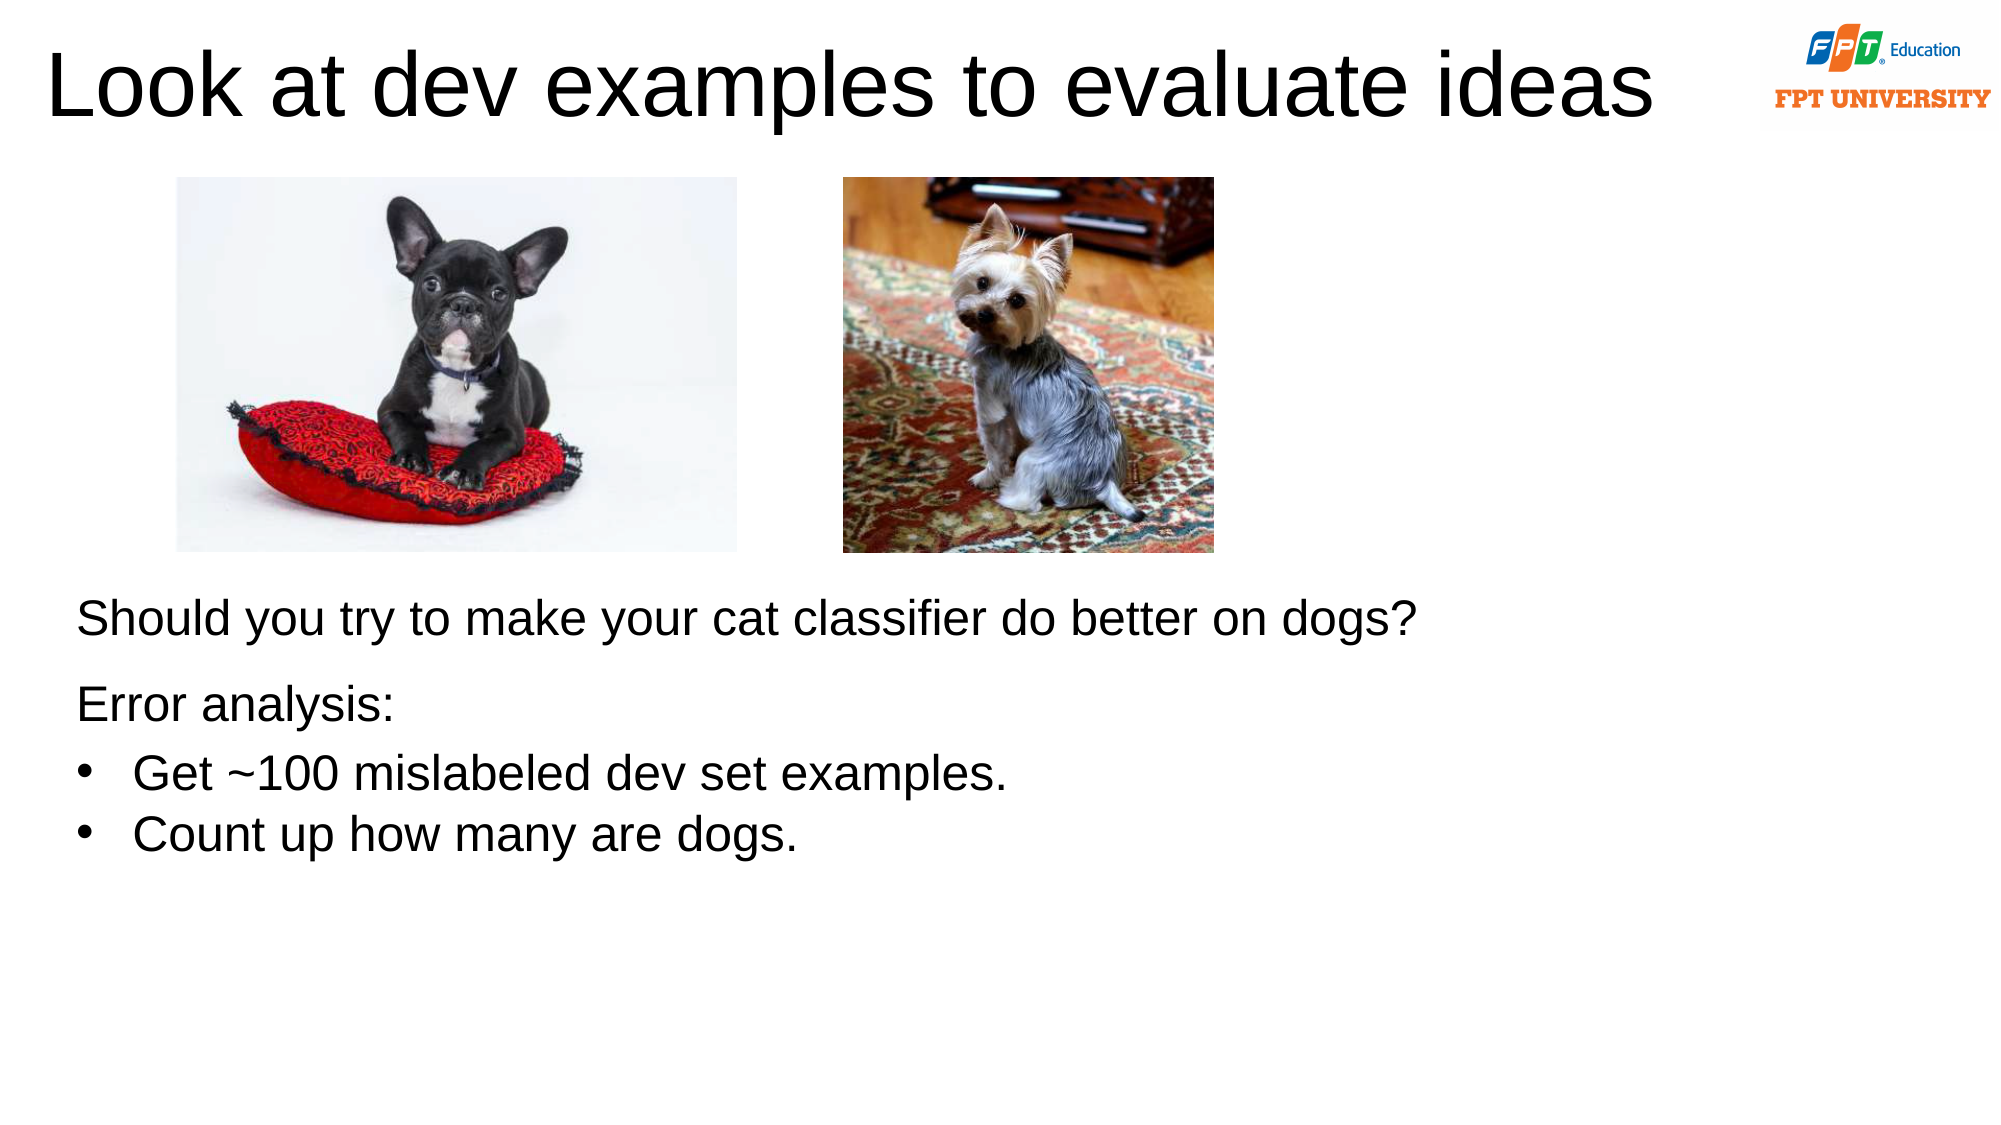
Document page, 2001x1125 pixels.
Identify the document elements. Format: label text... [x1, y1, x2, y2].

text_box Should you try to make your cat classifier do better on dogs? Error analysis: Get ~100 mislabeled dev set examples. Count up how many are dogs. [73, 558, 1469, 861]
picture [1760, 0, 1999, 131]
picture [843, 177, 1215, 553]
title Look at dev examples to evaluate ideas [42, 22, 1705, 213]
picture [175, 177, 737, 552]
